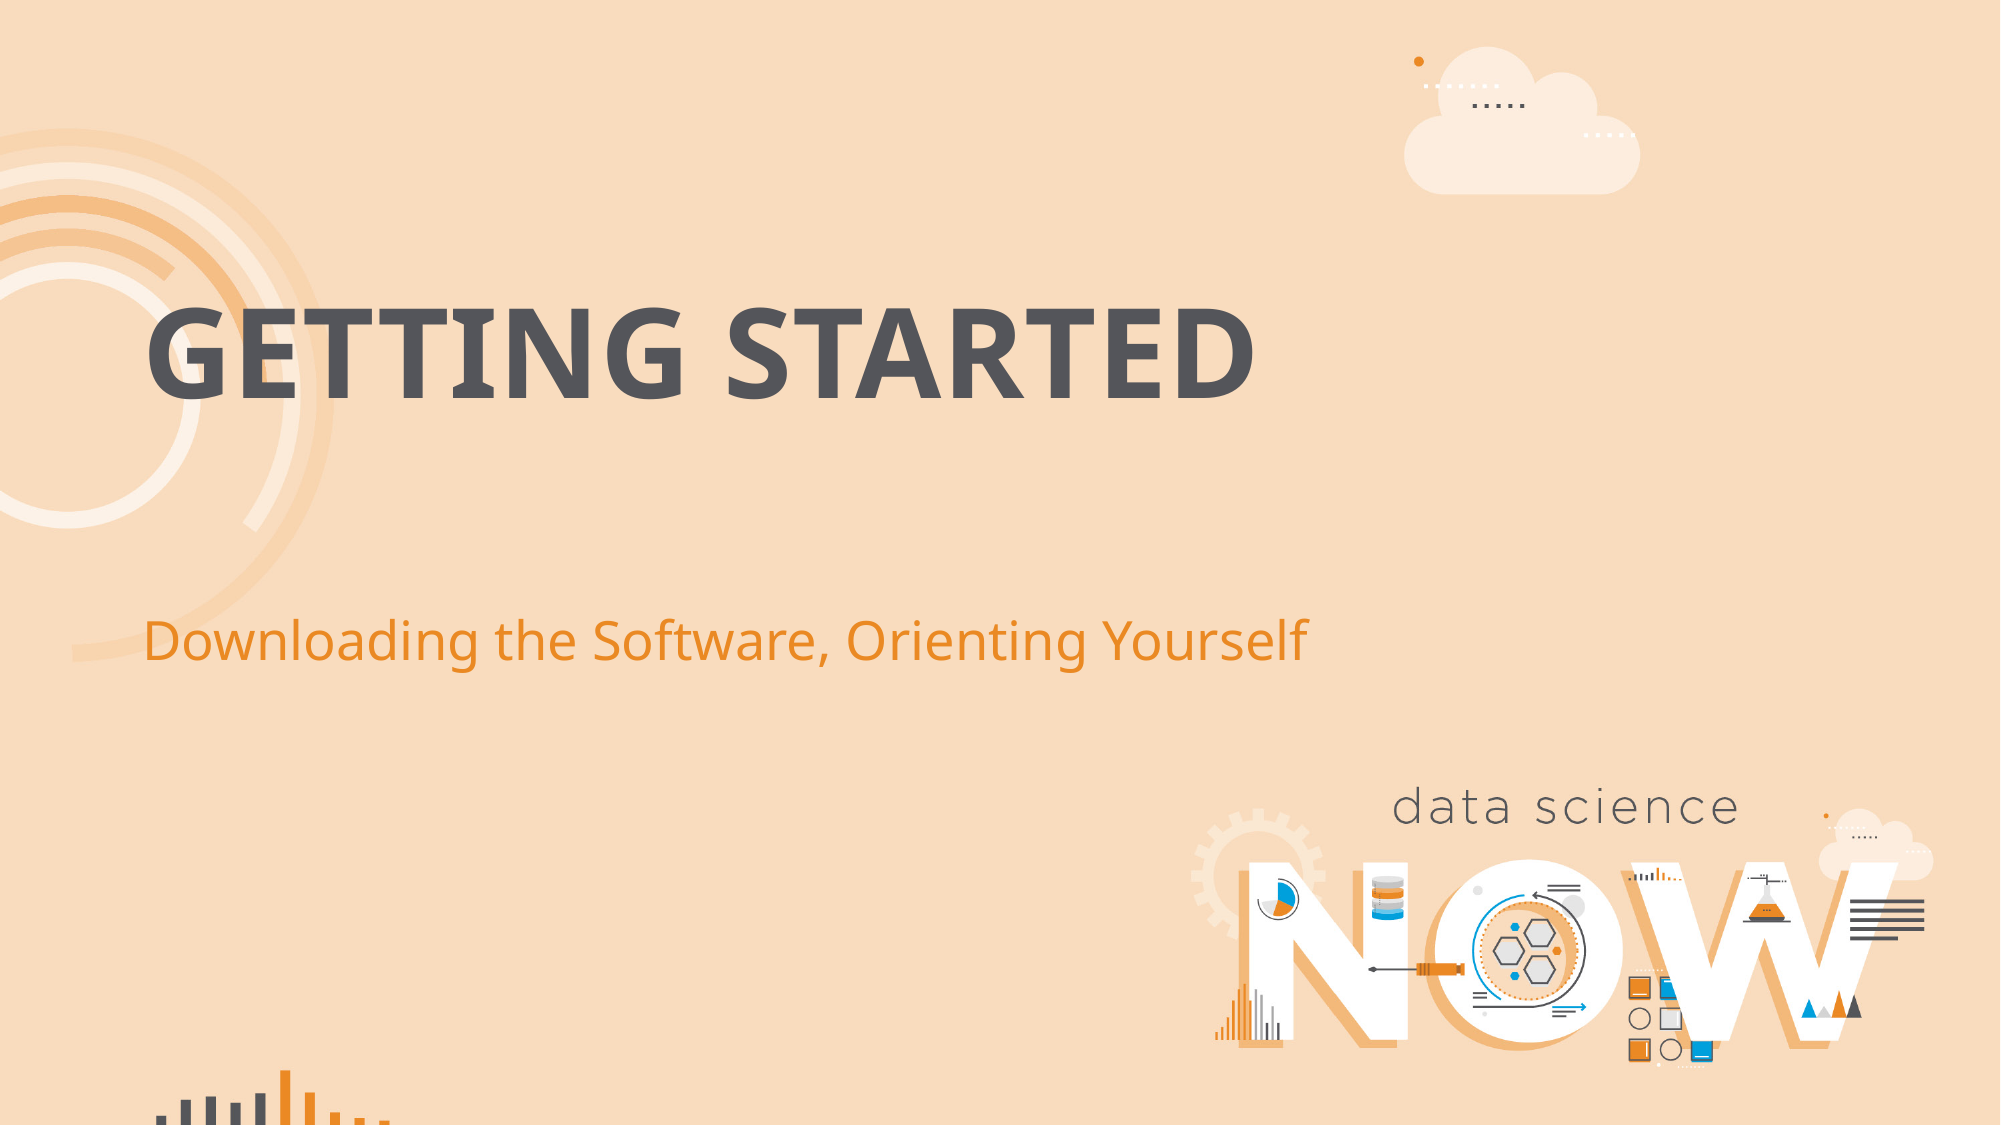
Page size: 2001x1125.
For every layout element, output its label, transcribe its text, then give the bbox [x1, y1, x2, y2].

picture [0, 0, 2001, 1125]
list Downloading the Software, Orienting Yourself [127, 606, 1879, 729]
title Getting Started [127, 282, 1879, 604]
